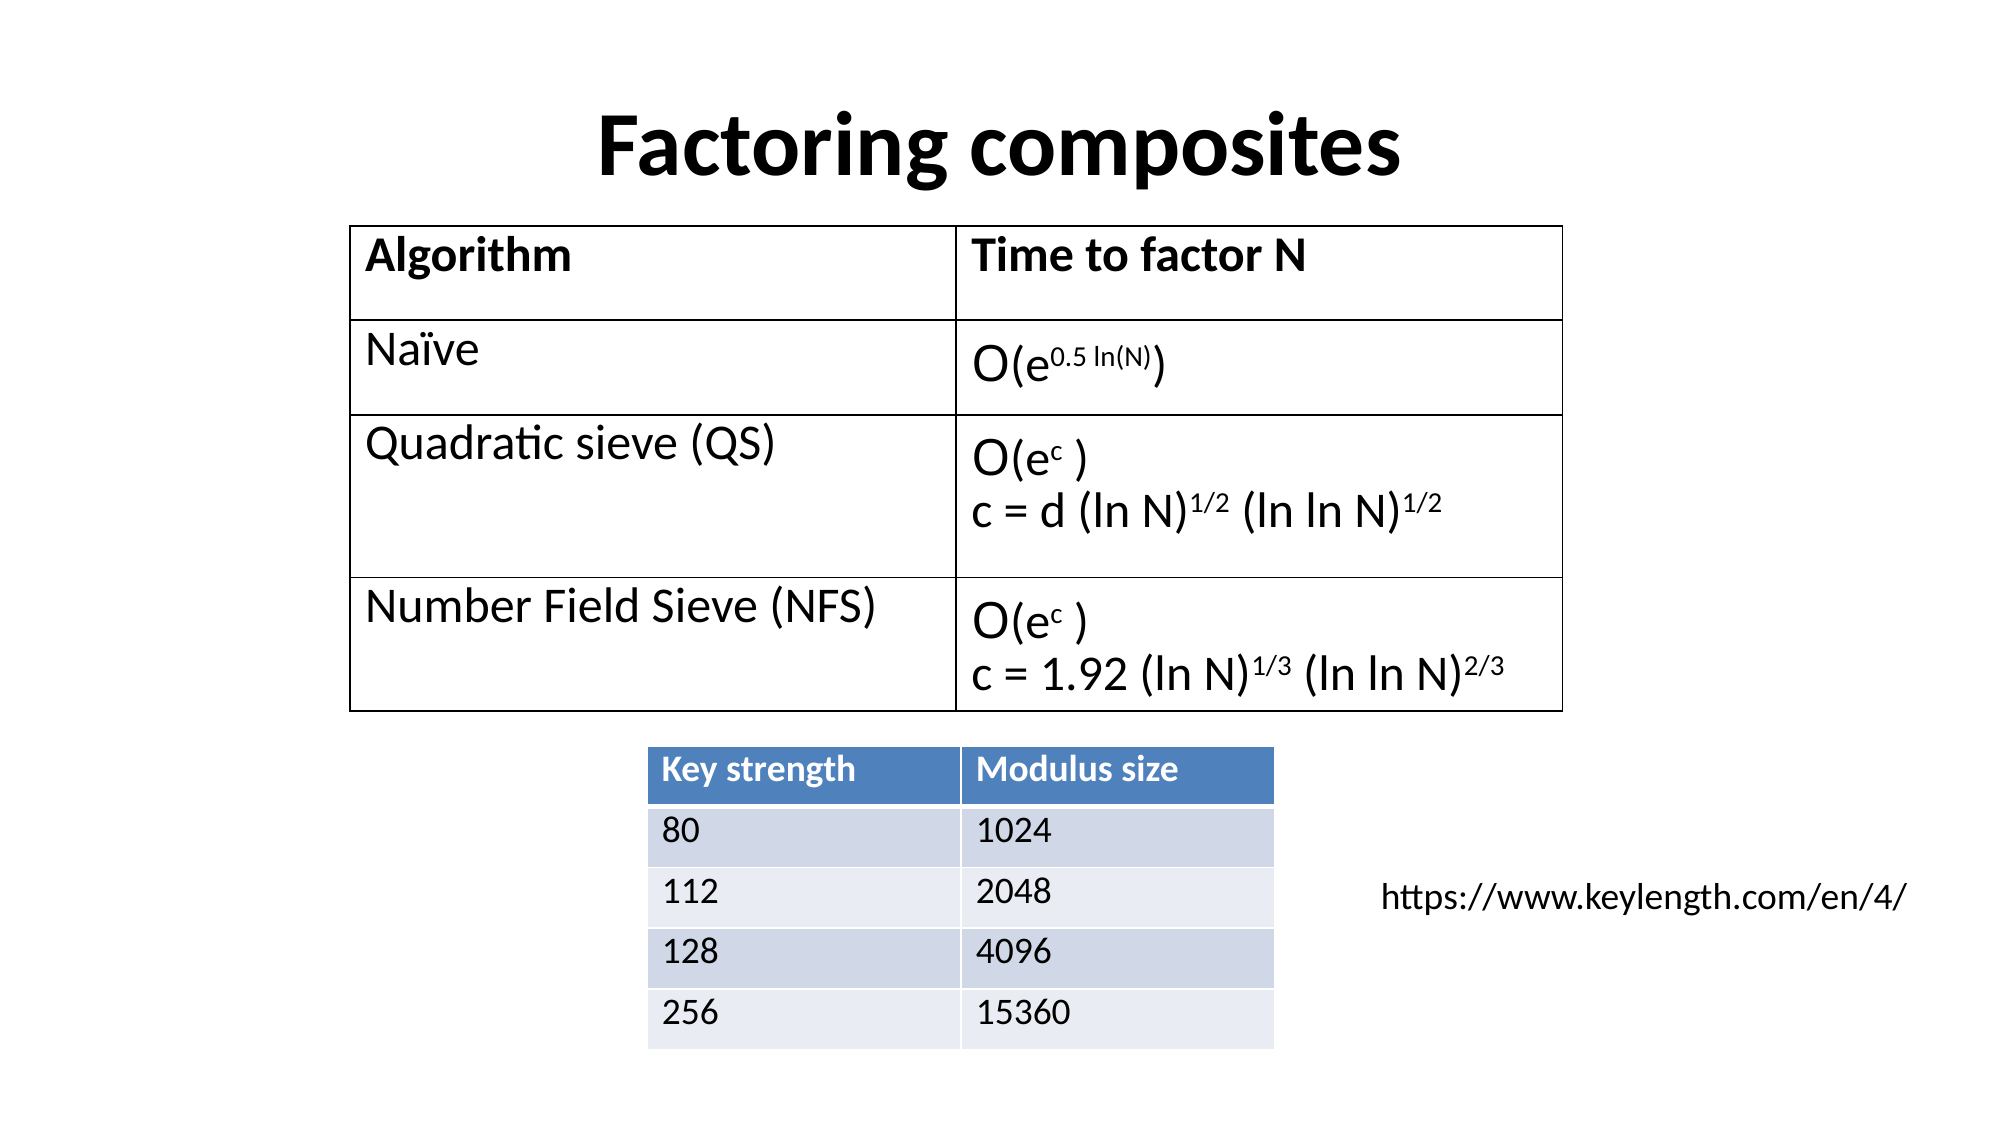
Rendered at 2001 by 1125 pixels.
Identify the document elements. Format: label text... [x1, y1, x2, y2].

table_cell O(ec ) c = d (ln N)1/2 (ln ln N)1/2 [957, 416, 1562, 577]
table_header Algorithm [351, 227, 955, 319]
table_cell Quadratic sieve (QS) [351, 416, 955, 577]
table_header Time to factor N [957, 227, 1562, 319]
title Factoring composites [99, 45, 1900, 233]
table_header Modulus size [962, 747, 1274, 804]
table_cell O(ec ) c = 1.92 (ln N)1/3 (ln ln N)2/3 [957, 578, 1562, 710]
table_cell 256 [648, 990, 960, 1049]
text_box https://www.keylength.com/en/4/ [1366, 864, 1923, 925]
table_cell Naïve [351, 321, 955, 414]
table_cell 112 [648, 868, 960, 927]
table_cell 4096 [962, 929, 1274, 988]
table_cell Number Field Sieve (NFS) [351, 578, 955, 710]
table_header Key strength [648, 747, 960, 804]
table_cell 128 [648, 929, 960, 988]
table_cell 80 [648, 809, 960, 867]
table_cell O(e0.5 ln(N)) [957, 321, 1562, 414]
table_cell 15360 [962, 990, 1274, 1049]
table_cell 1024 [962, 809, 1274, 867]
table_cell 2048 [962, 868, 1274, 927]
